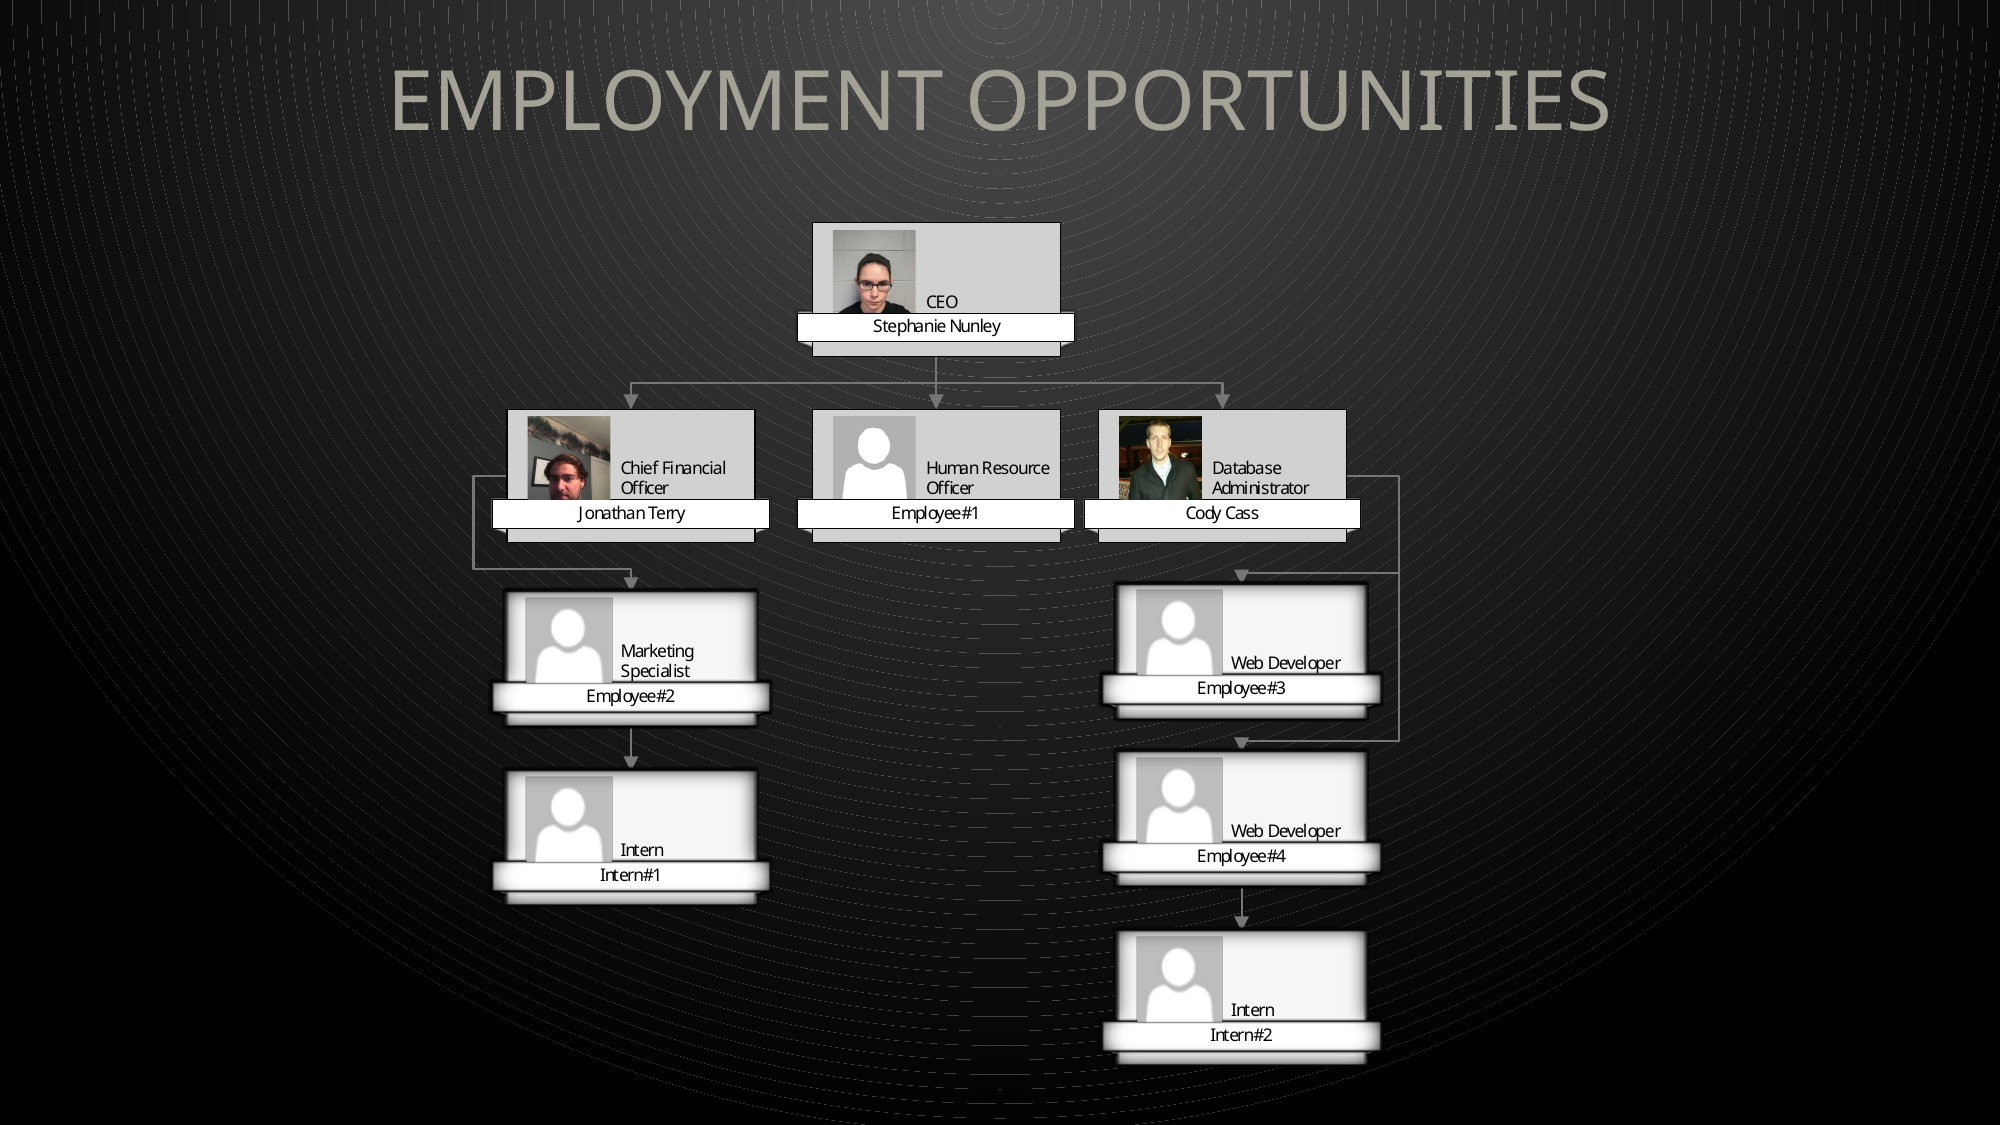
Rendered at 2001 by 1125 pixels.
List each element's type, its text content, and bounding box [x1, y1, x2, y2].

text_box EMPLOYMENT OPPORTUNITIES [372, 39, 1628, 155]
picture [469, 219, 1634, 1125]
